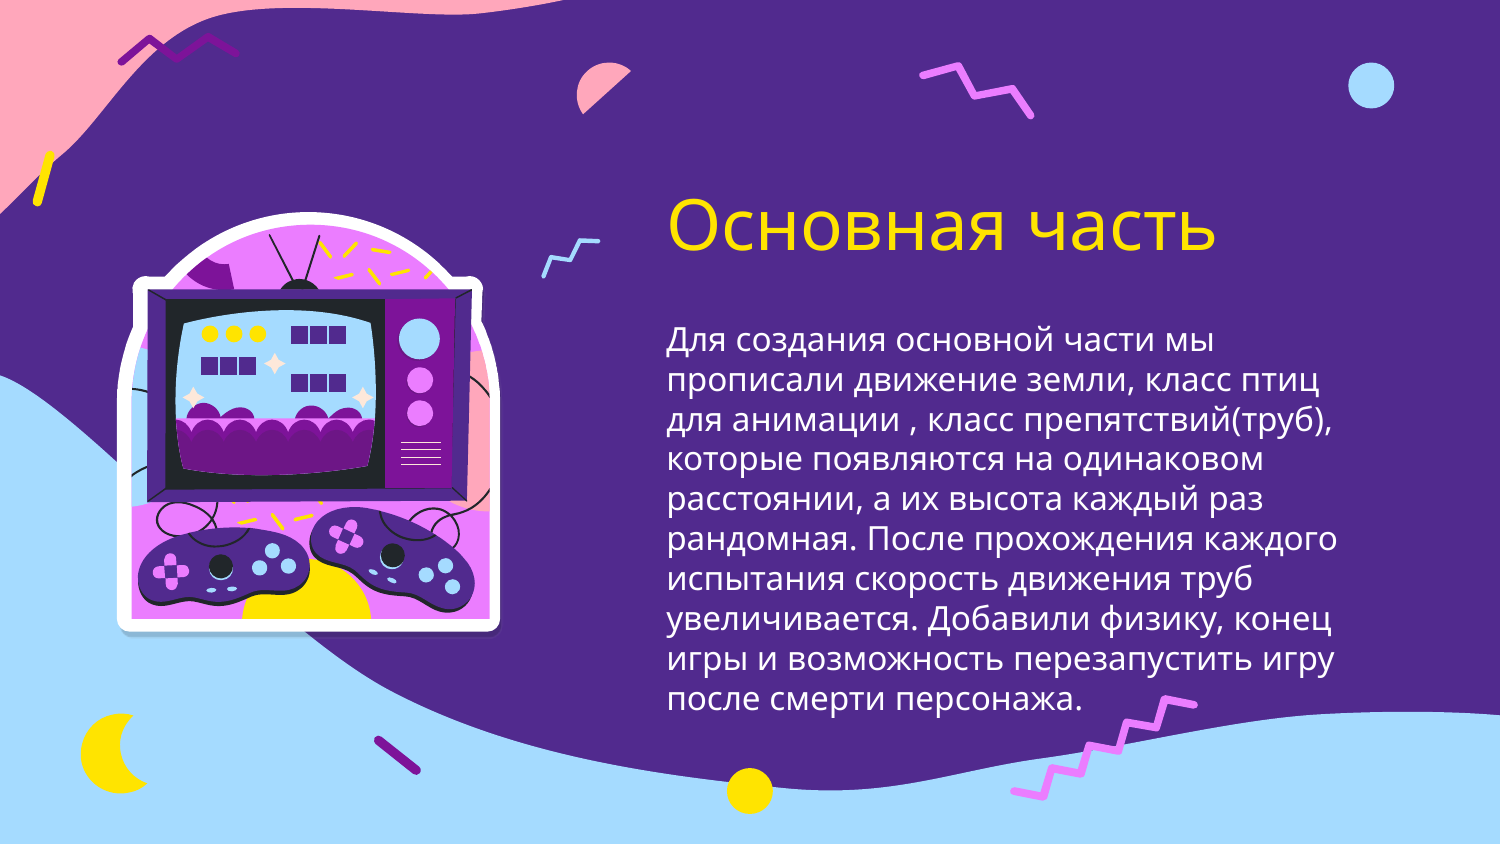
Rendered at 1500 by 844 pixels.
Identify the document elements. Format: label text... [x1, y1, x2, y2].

title Основная часть [651, 135, 1466, 310]
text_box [116, 211, 501, 632]
text_box [541, 238, 601, 279]
subtitle Для создания основной части мы прописали движение земли, класс птиц для анимации , класс препятствий(труб), которые появляются на одинаковом расстоянии, а их высота каждый раз рандомная. После прохождения каждого испытания скорость движения труб увеличивается. Добавили физику, конец игры и возможность перезапустить игру после смерти персонажа. [651, 421, 1384, 613]
